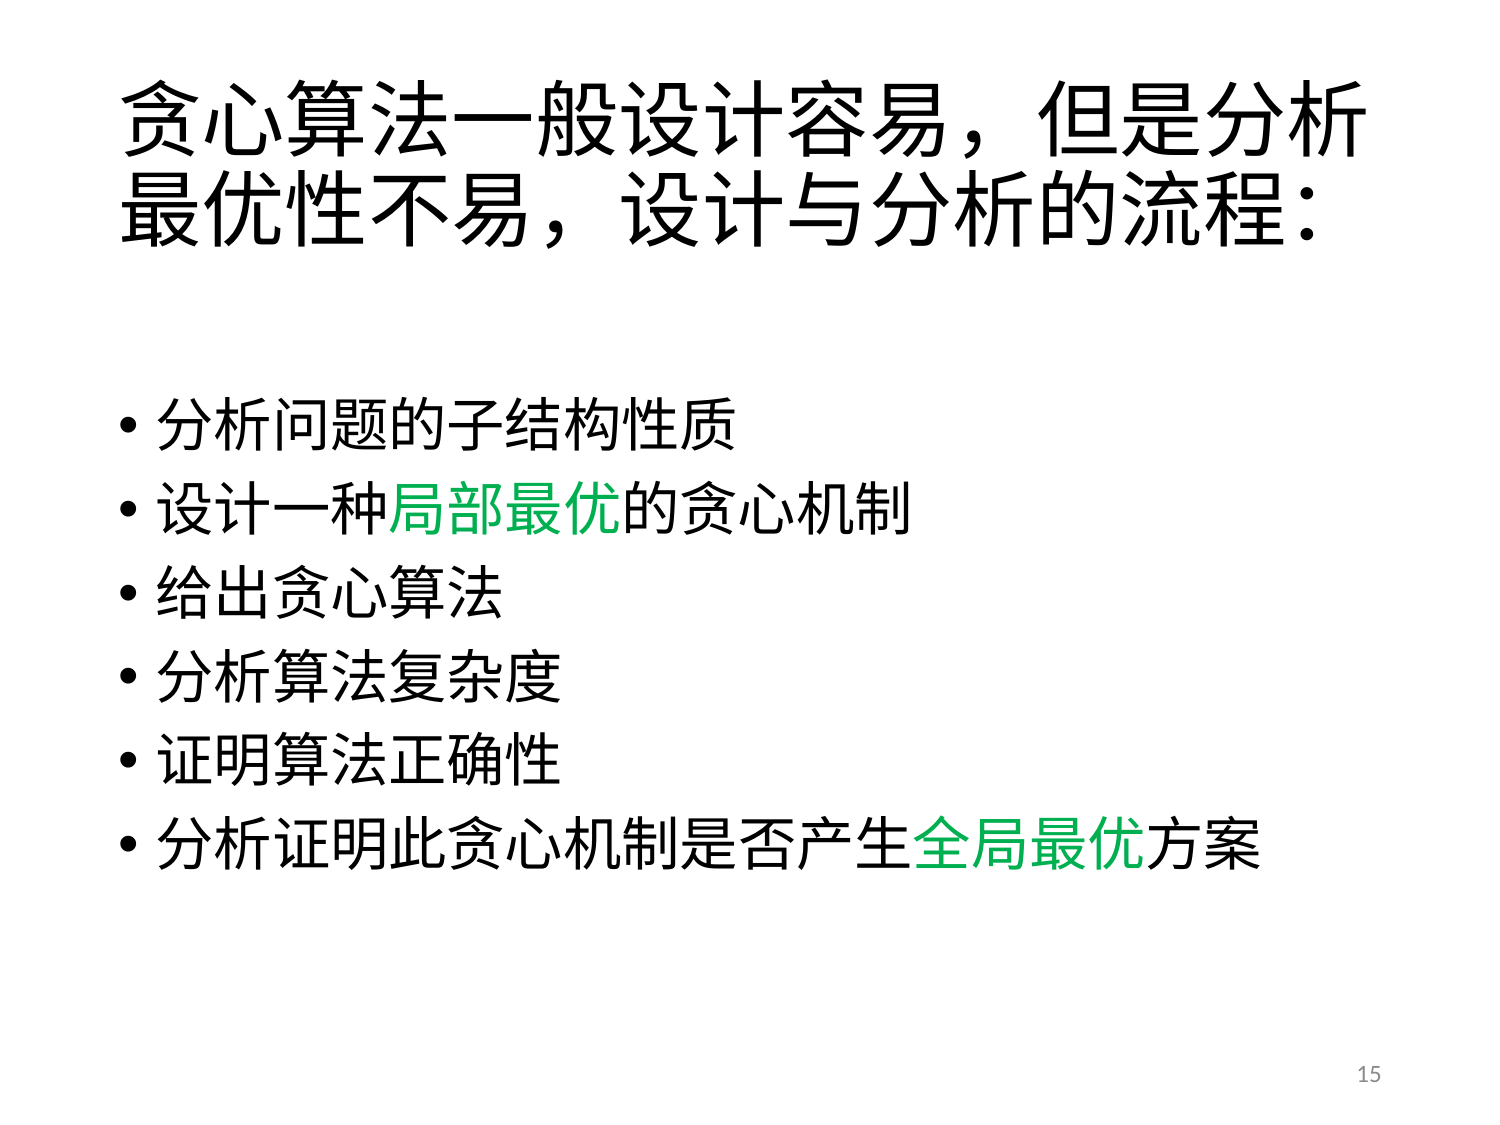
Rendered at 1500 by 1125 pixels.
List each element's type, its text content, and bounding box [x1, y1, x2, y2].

title 贪心算法一般设计容易，但是分析最优性不易，设计与分析的流程： [103, 59, 1397, 278]
slide_number 15 [1059, 1042, 1397, 1103]
list 分析问题的子结构性质 设计一种局部最优的贪心机制 给出贪心算法 分析算法复杂度 证明算法正确性 分析证明此贪心机制是否产生全局最优方案 [103, 388, 1397, 1103]
